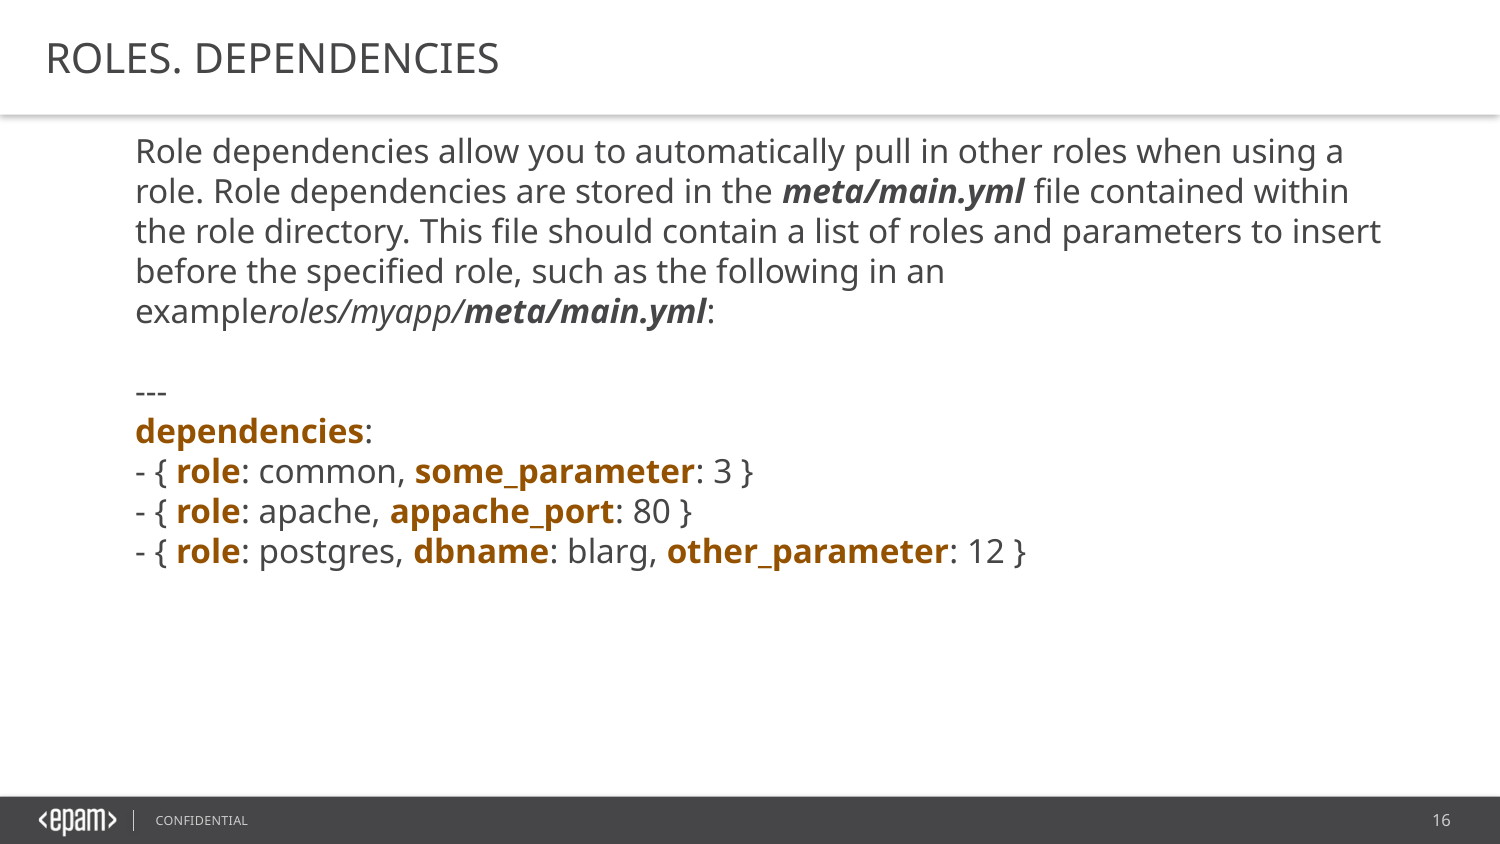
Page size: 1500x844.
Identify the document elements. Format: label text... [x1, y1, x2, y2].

list Roles. dependencies [0, 0, 1500, 115]
picture [38, 808, 117, 837]
text_box Role dependencies allow you to automatically pull in other roles when using a role. Role dependencies are stored in the meta/main.yml file contained within the role directory. This file should contain a list of roles and parameters to insert before the specified role, such as the following in an exampleroles/myapp/meta/main.yml: --- dependencies: - { role: common, some_parameter: 3 } - { role: apache, appache_port: 80 } - { role: postgres, dbname: blarg, other_parameter: 12 } [120, 123, 1408, 577]
